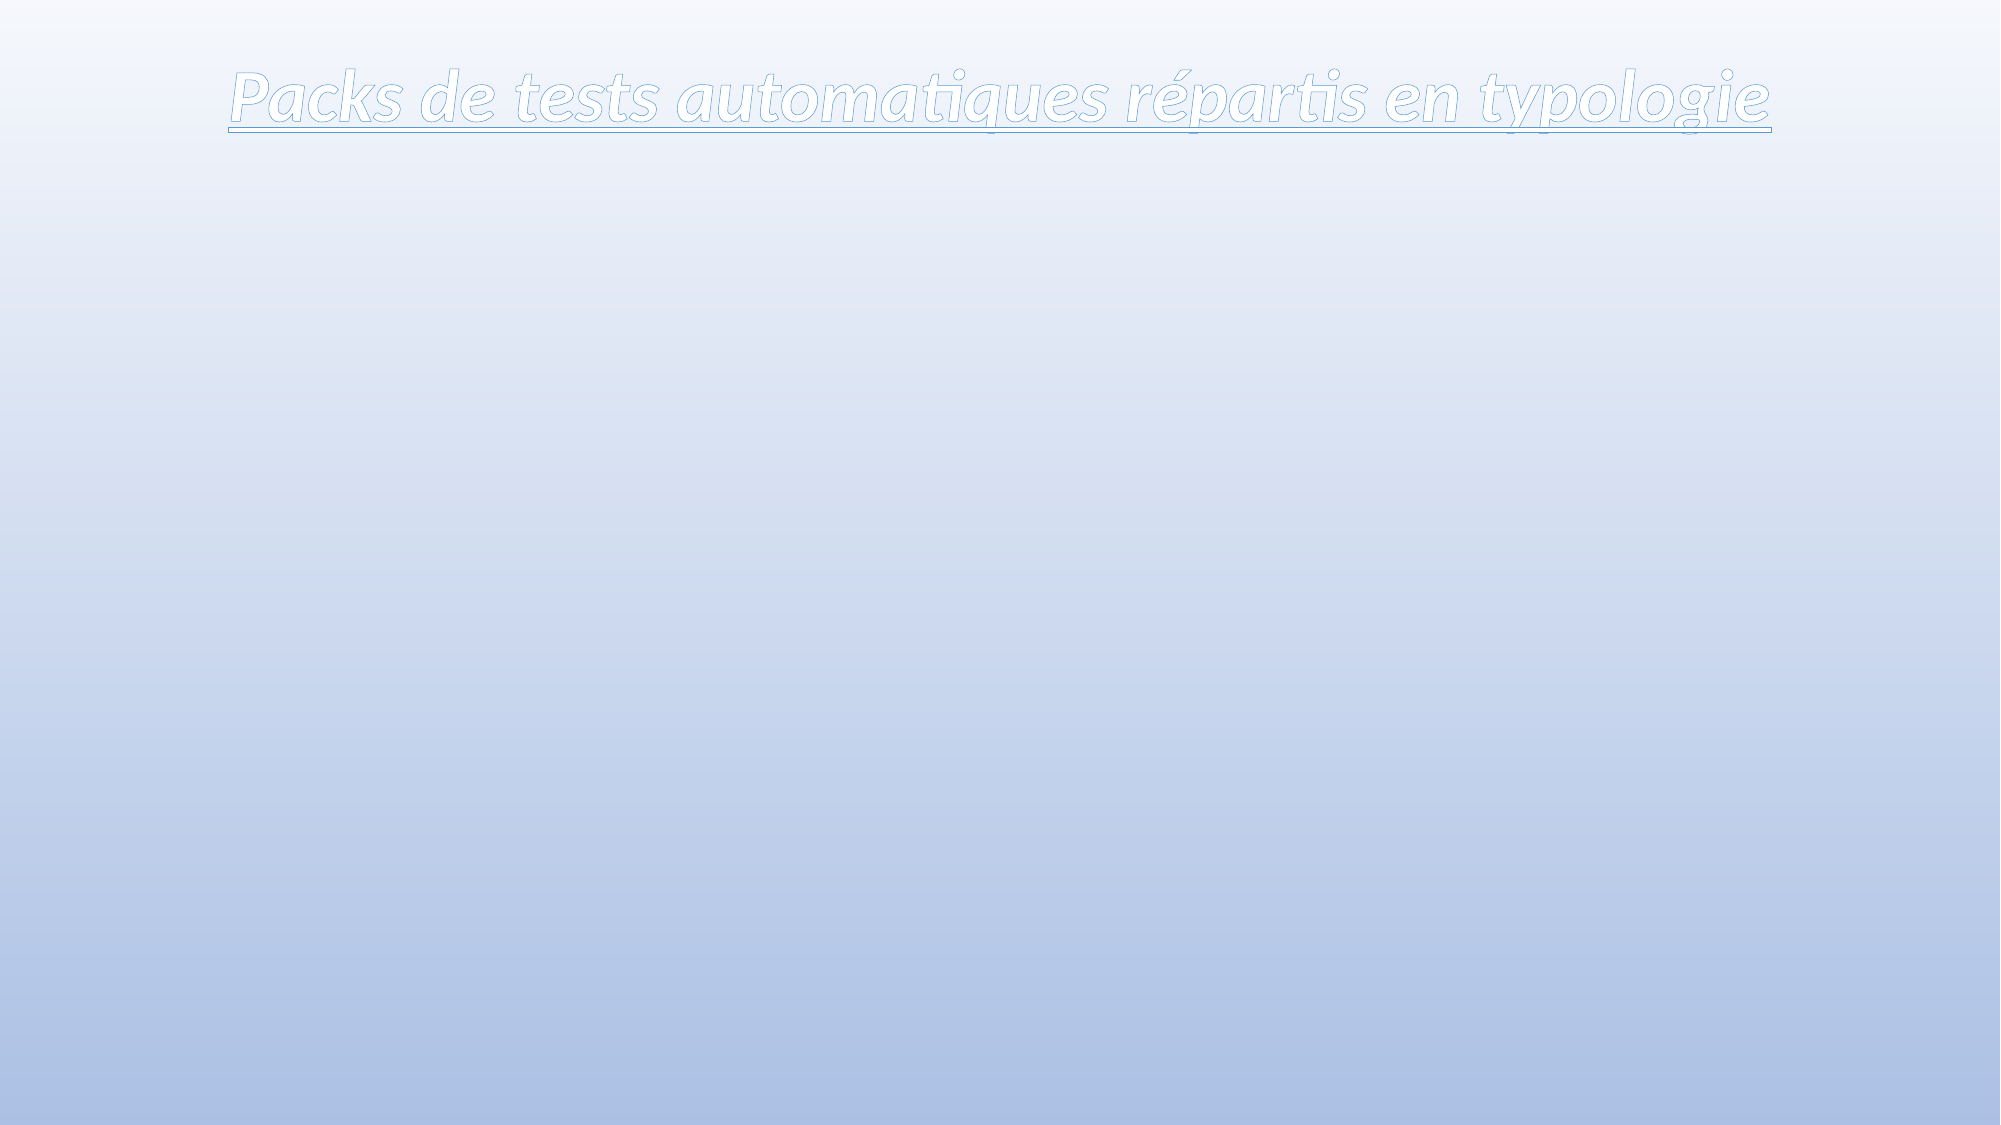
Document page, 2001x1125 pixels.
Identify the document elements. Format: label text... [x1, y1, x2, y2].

text_box Packs de tests automatiques répartis en typologie [0, 39, 2000, 144]
